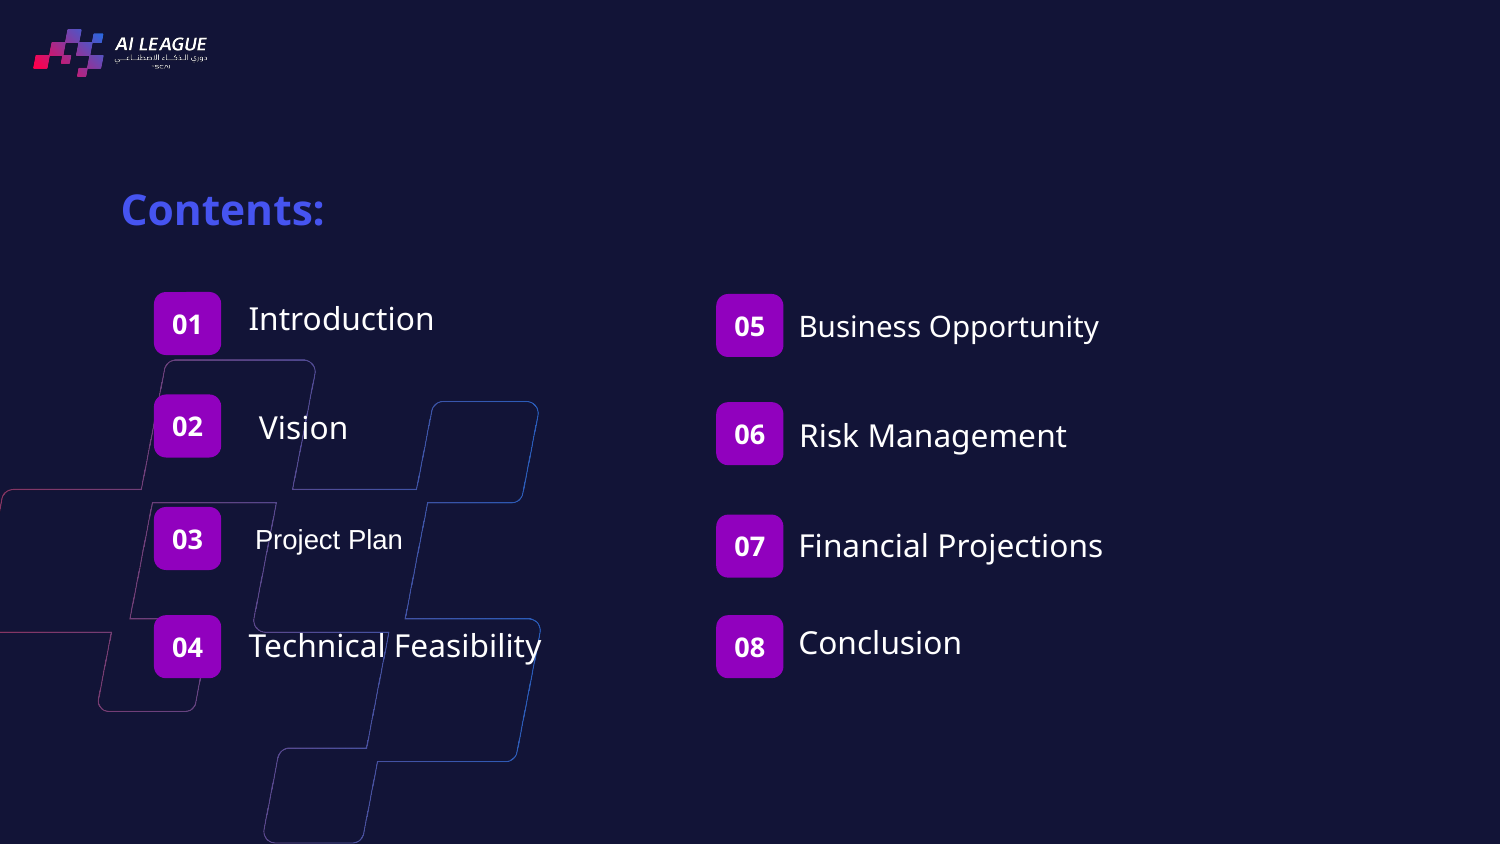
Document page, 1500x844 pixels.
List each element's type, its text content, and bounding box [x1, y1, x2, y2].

text_box Project Plan [240, 506, 532, 570]
text_box 08 [716, 615, 783, 679]
text_box Technical Feasibility [233, 616, 577, 680]
text_box 01 [153, 291, 222, 356]
picture [33, 29, 207, 77]
text_box 06 [716, 402, 784, 466]
text_box Vision [243, 397, 536, 461]
text_box Financial Projections [783, 516, 1500, 580]
title Contents: [105, 164, 1323, 253]
text_box Conclusion [783, 612, 1067, 676]
text_box Introduction [233, 288, 616, 352]
text_box Business Opportunity [783, 281, 1117, 359]
text_box 03 [153, 506, 222, 571]
text_box 02 [153, 394, 222, 458]
text_box 05 [716, 293, 784, 357]
text_box 07 [716, 514, 784, 578]
text_box Risk Management [784, 405, 1459, 469]
text_box 04 [153, 615, 222, 679]
picture [0, 359, 541, 844]
